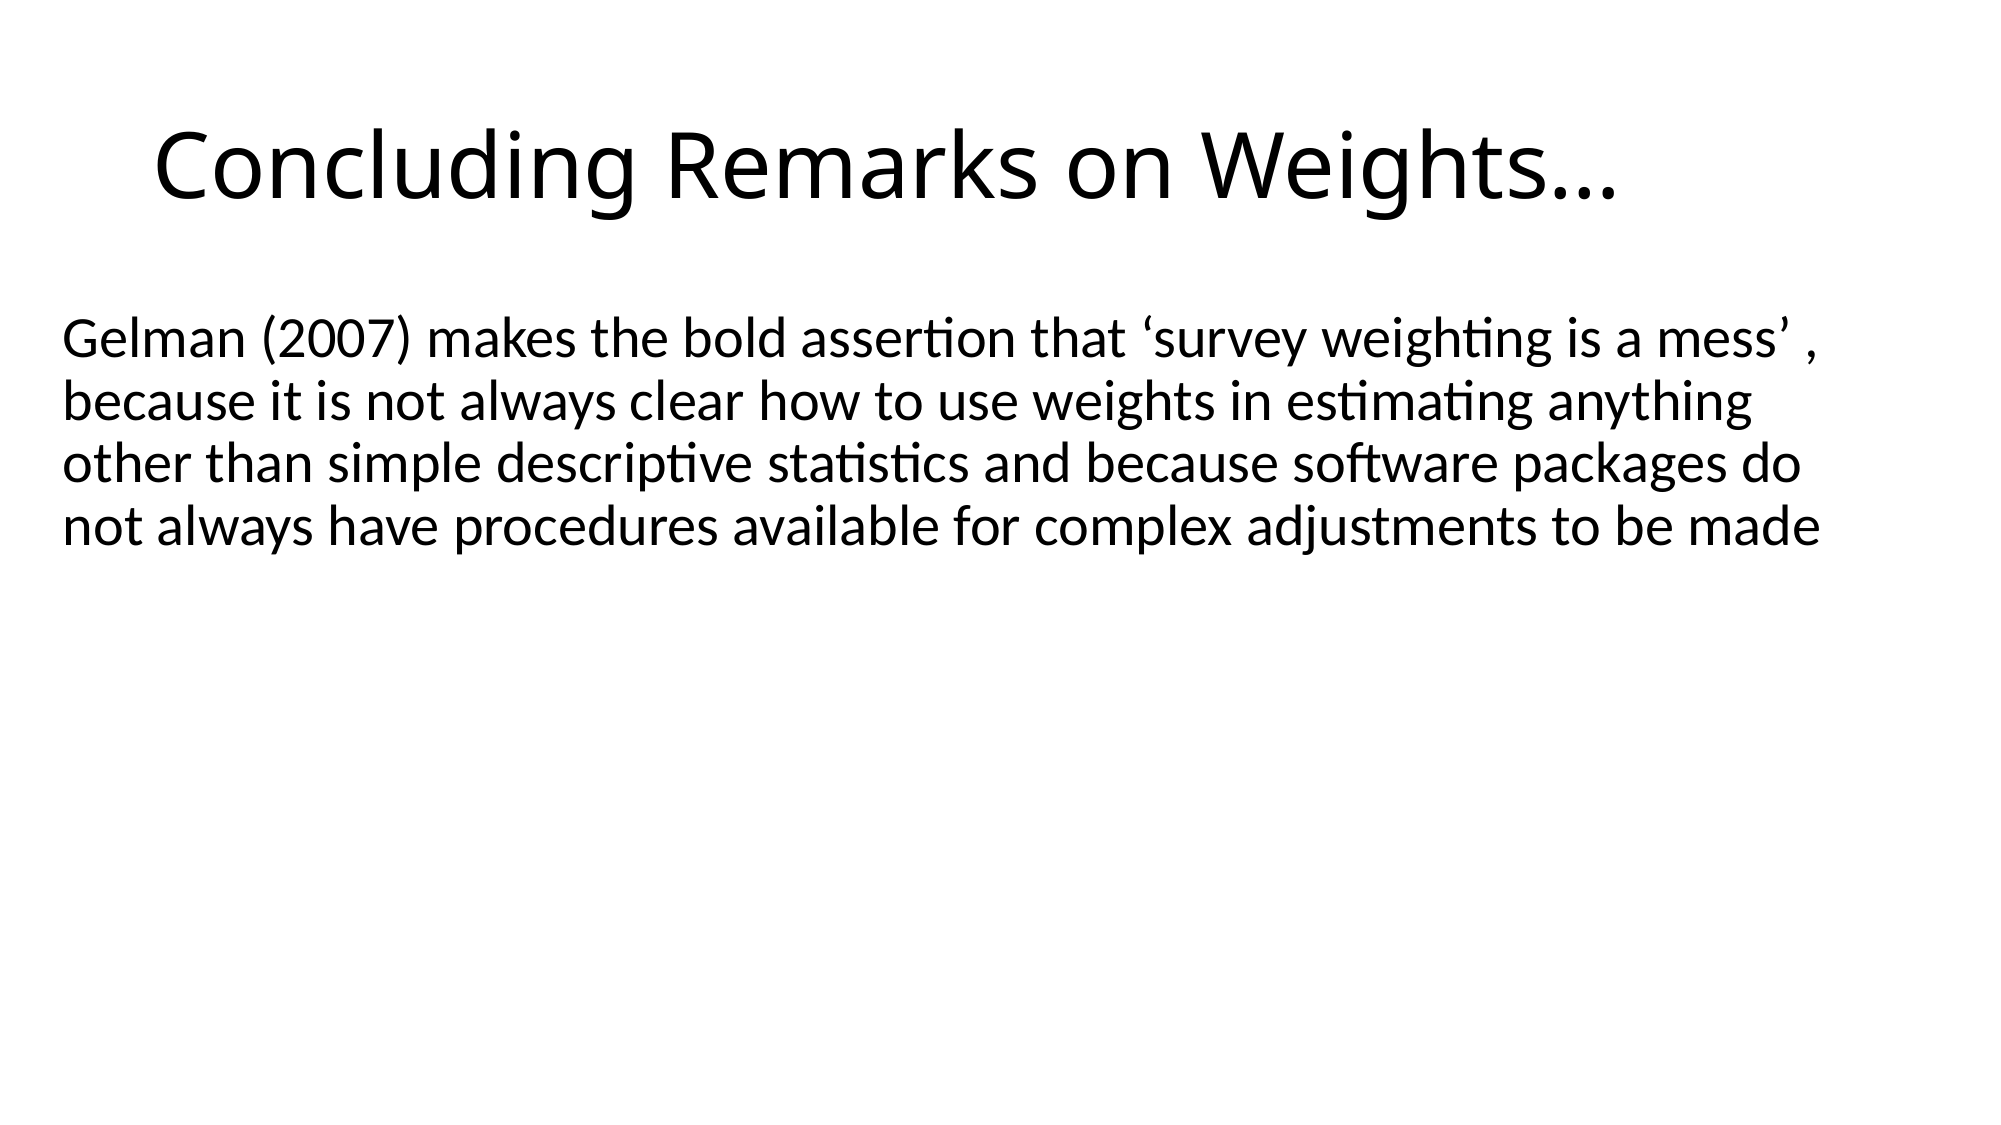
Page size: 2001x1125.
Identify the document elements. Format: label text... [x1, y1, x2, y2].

title Concluding Remarks on Weights… [137, 59, 1863, 278]
list Gelman (2007) makes the bold assertion that ‘survey weighting is a mess’ , because it is not always clear how to use weights in estimating anything other than simple descriptive statistics and because software packages do not always have procedures available for complex adjustments to be made [47, 299, 1863, 1014]
